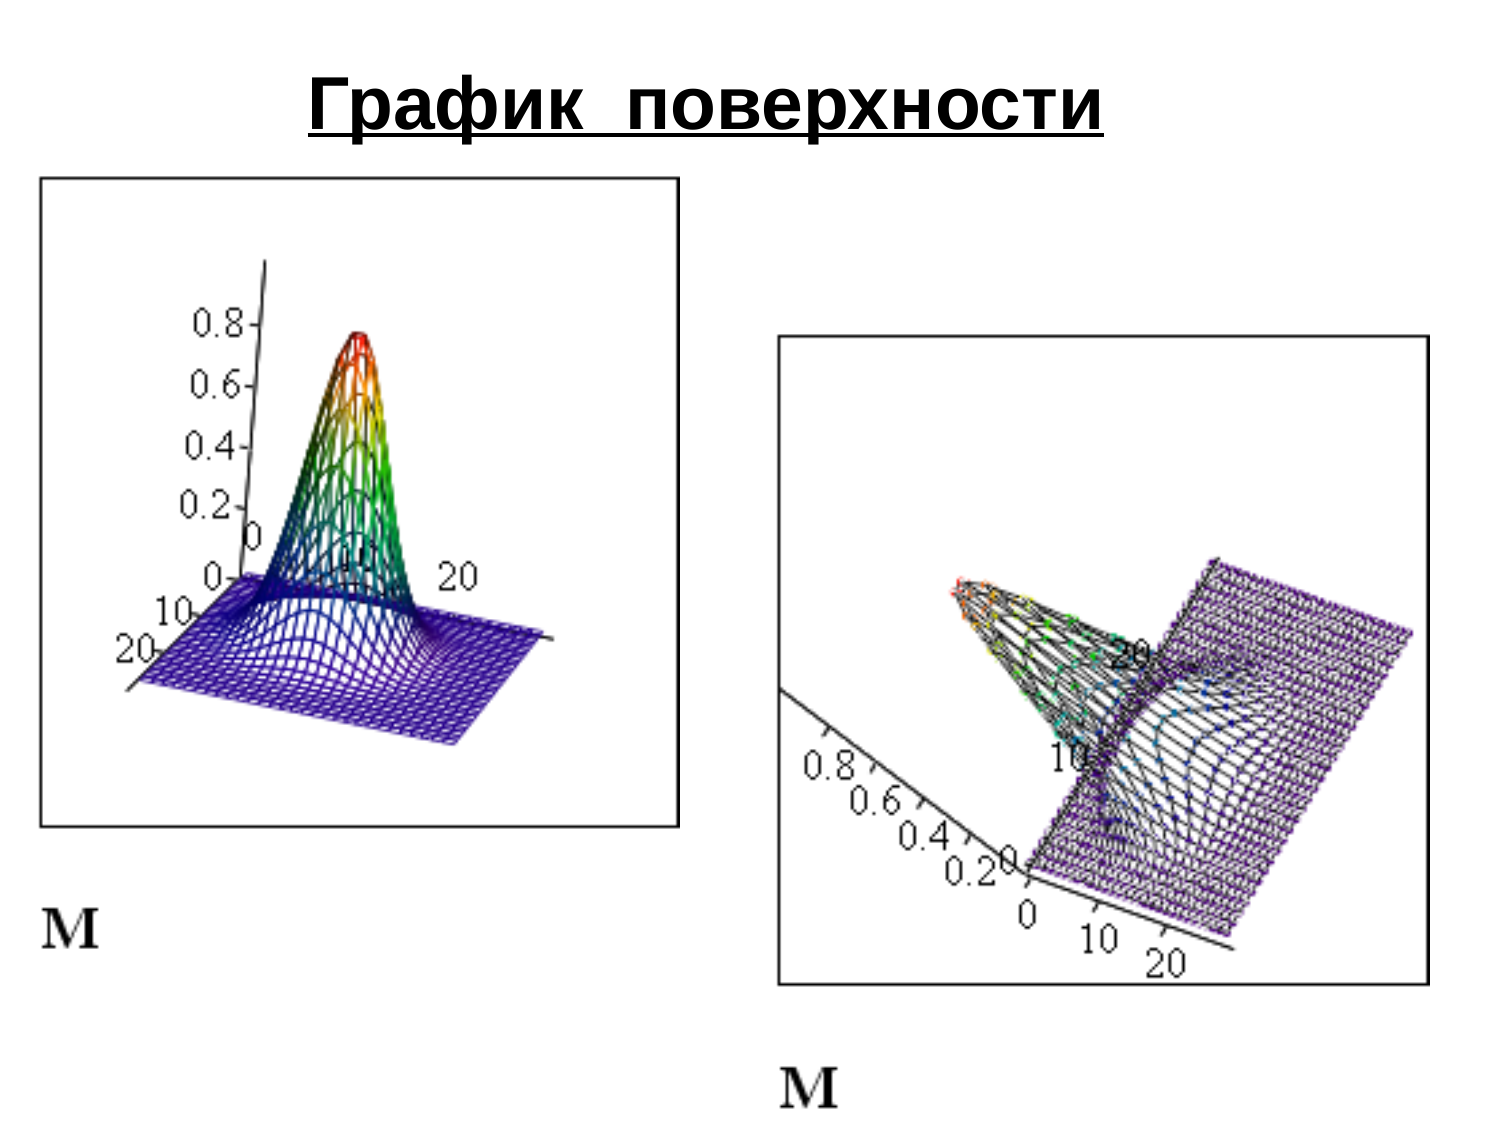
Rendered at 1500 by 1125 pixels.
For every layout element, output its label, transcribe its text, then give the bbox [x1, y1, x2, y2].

picture [773, 332, 1430, 1125]
text_box График поверхности [292, 46, 1301, 152]
picture [34, 175, 680, 965]
